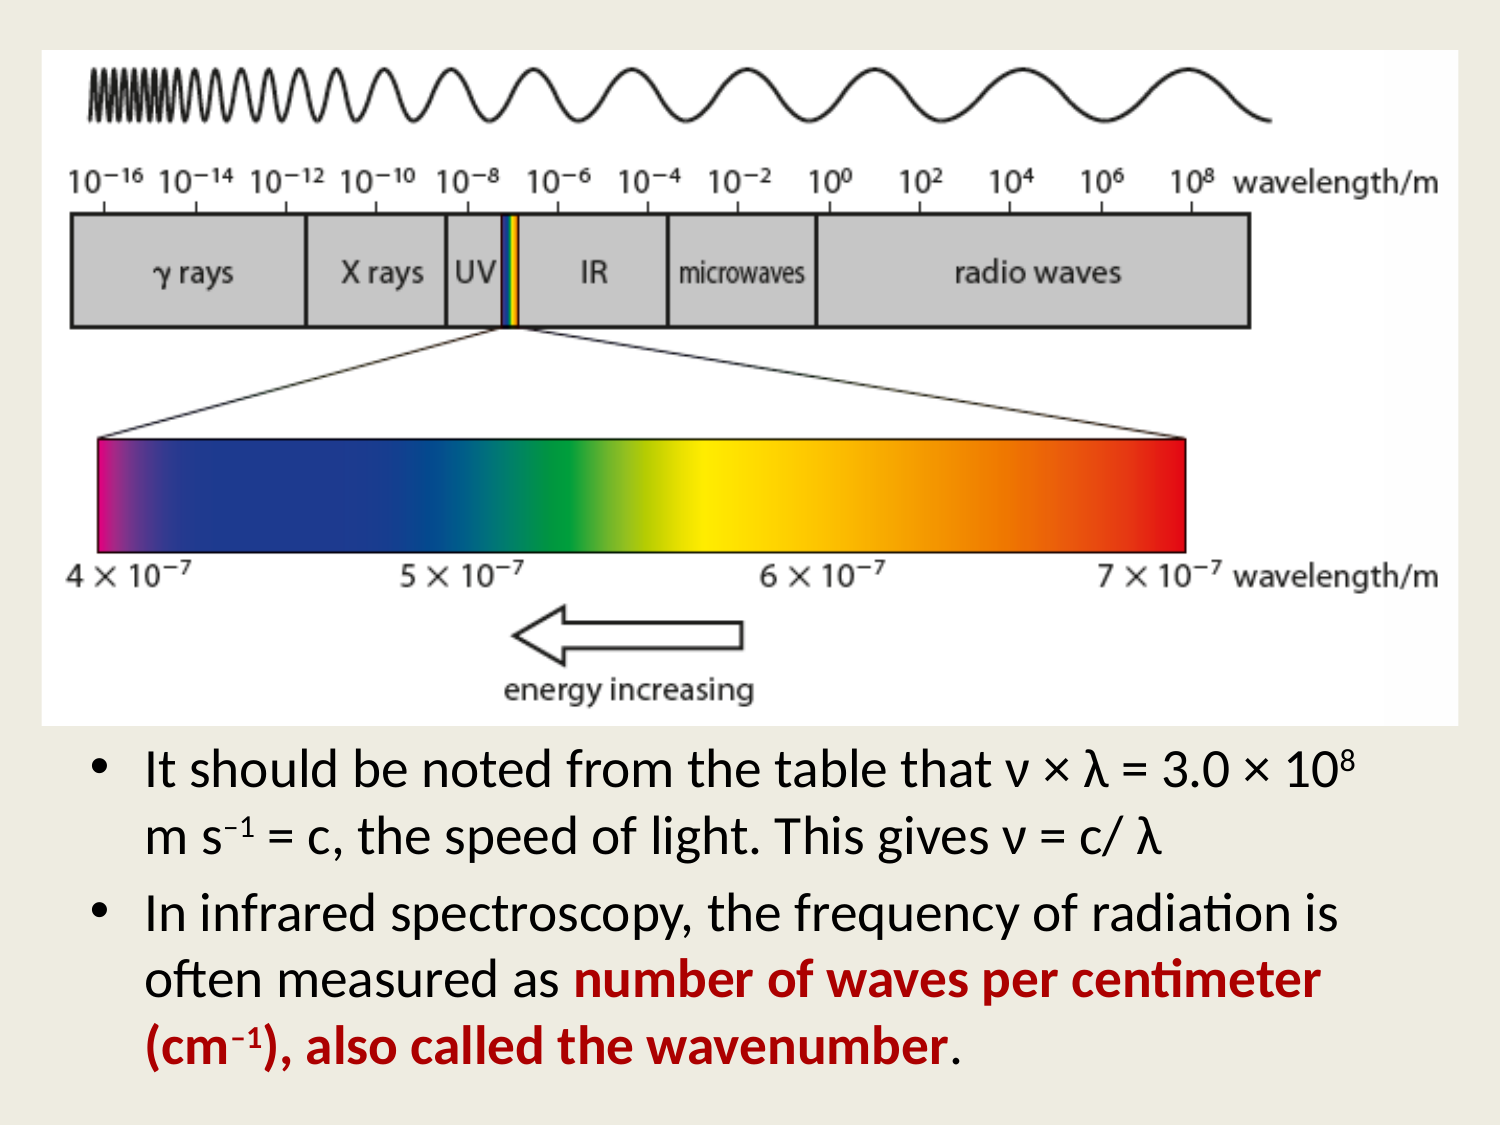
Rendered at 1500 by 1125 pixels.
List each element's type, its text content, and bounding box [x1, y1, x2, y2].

picture [41, 49, 1459, 726]
text_box It should be noted from the table that ν × λ = 3.0 × 108 m s–1 = c, the speed of light. This gives ν = c/ λ In infrared spectroscopy, the frequency of radiation is often measured as number of waves per centimeter (cm–1), also called the wavenumber. [74, 735, 1425, 1088]
